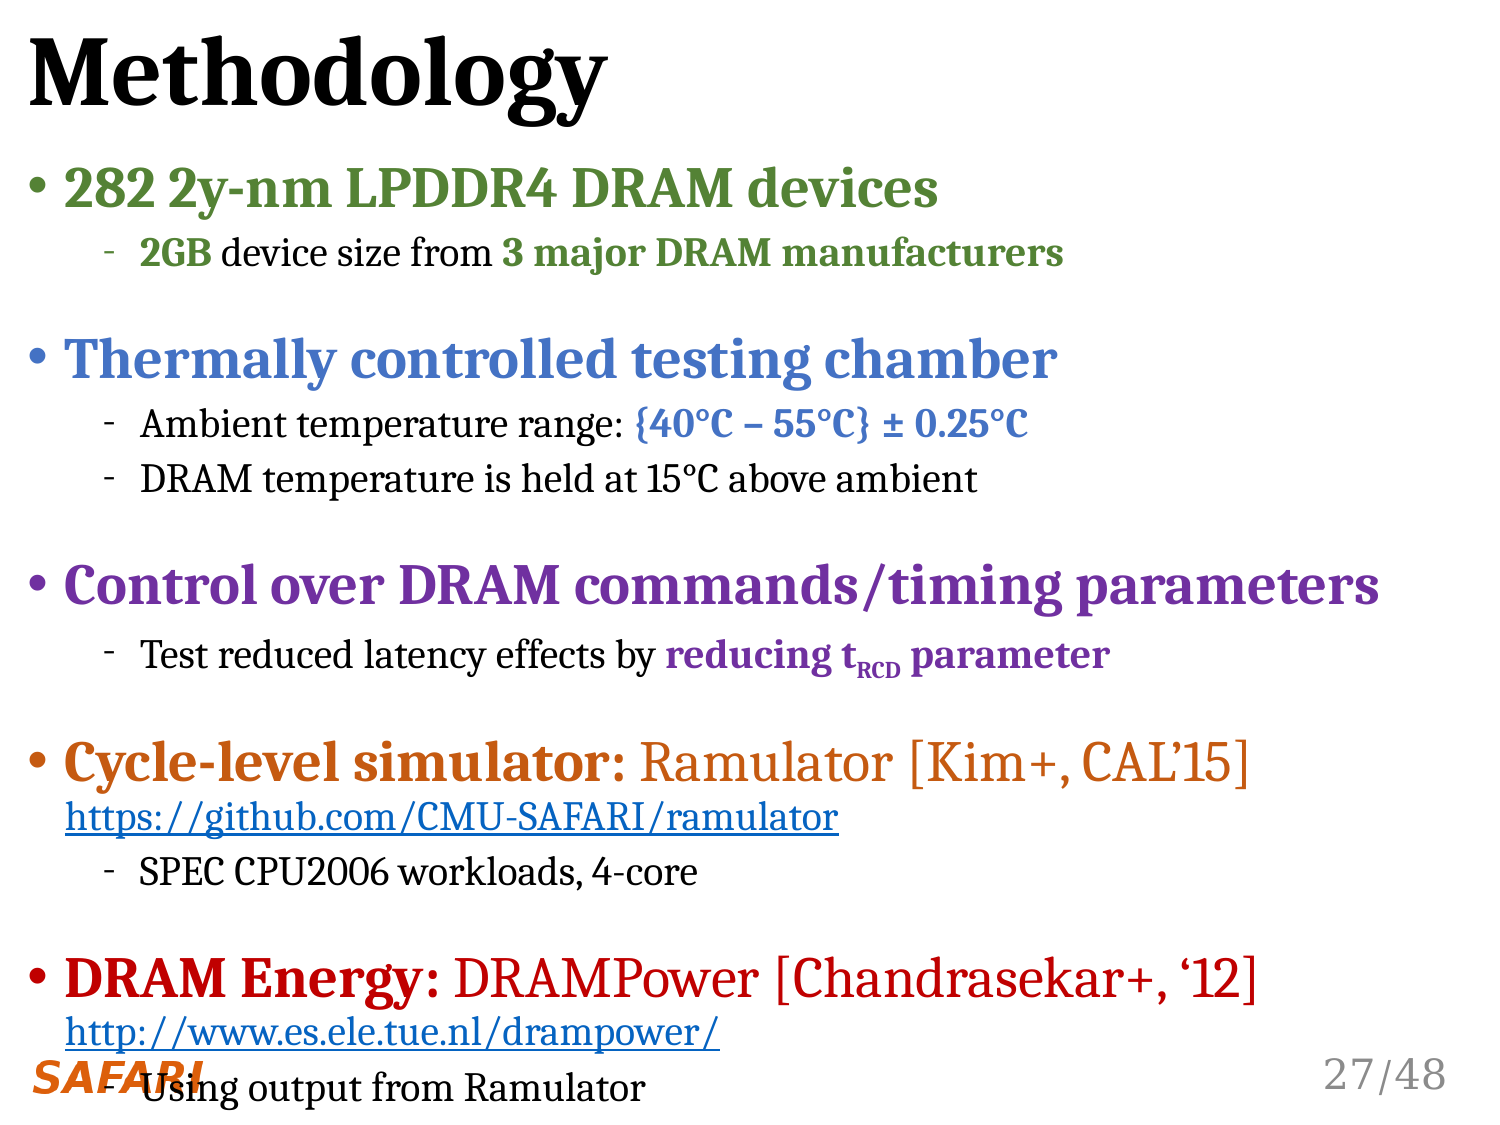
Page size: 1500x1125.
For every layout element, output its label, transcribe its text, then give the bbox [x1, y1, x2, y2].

list 282 2y-nm LPDDR4 DRAM devices 2GB device size from 3 major DRAM manufacturers Thermally controlled testing chamber Ambient temperature range: {40°C – 55°C} ± 0.25°C DRAM temperature is held at 15°C above ambient Control over DRAM commands/timing parameters Test reduced latency effects by reducing tRCD parameter Cycle-level simulator: Ramulator [Kim+, CAL’15] https://github.com/CMU-SAFARI/ramulator SPEC CPU2006 workloads, 4-core DRAM Energy: DRAMPower [Chandrasekar+, ‘12] http://www.es.ele.tue.nl/drampower/ Using output from Ramulator [12, 149, 1487, 1060]
picture [31, 1060, 209, 1104]
title Methodology [12, 12, 1487, 134]
